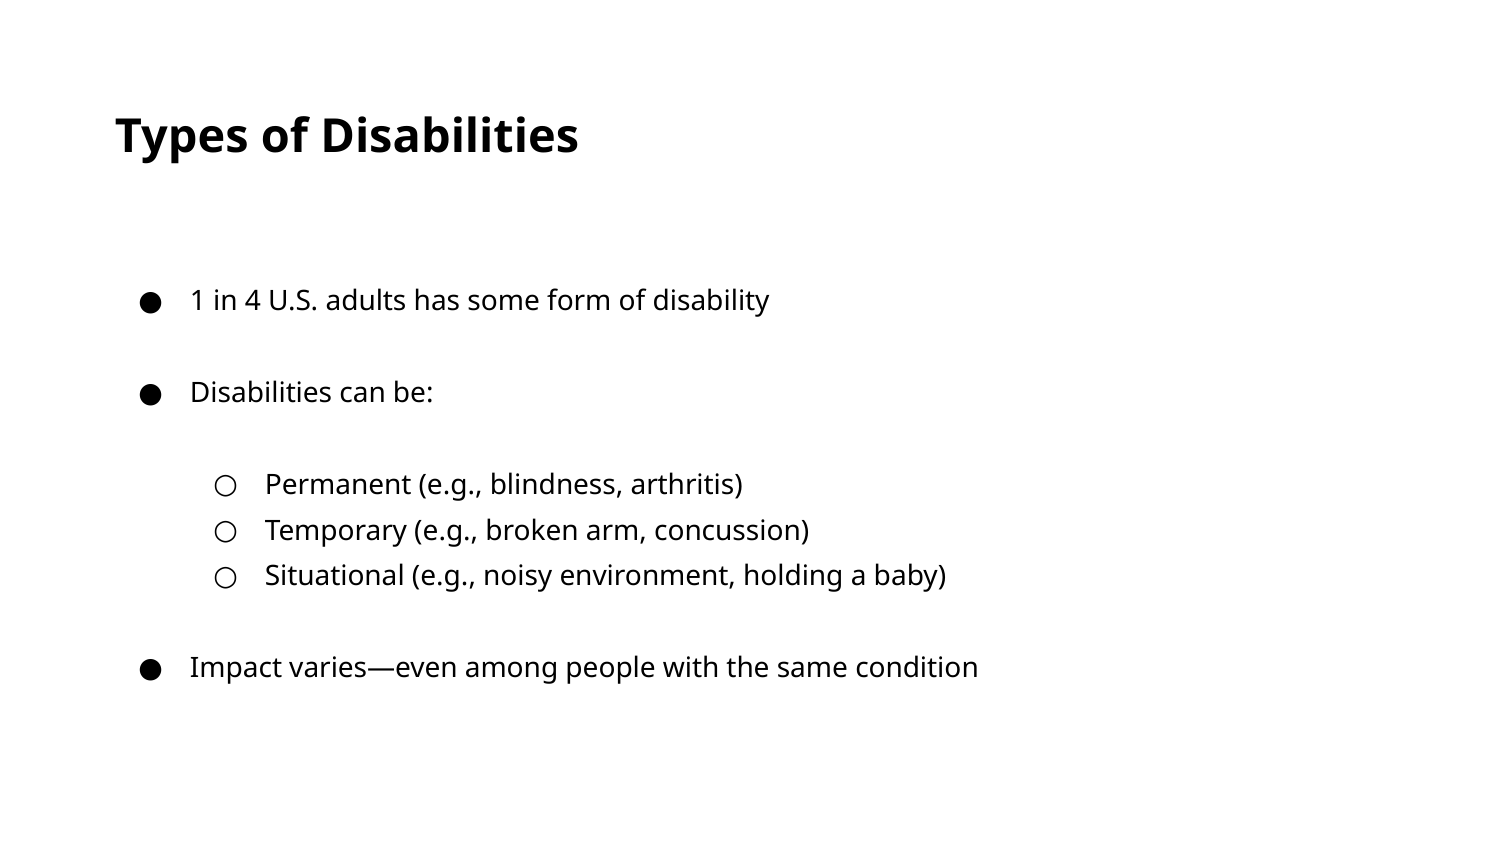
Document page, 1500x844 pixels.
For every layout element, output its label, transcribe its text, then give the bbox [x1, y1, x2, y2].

text_box [99, 157, 655, 196]
title Types of Disabilities [99, 99, 1161, 157]
text_box 1 in 4 U.S. adults has some form of disability Disabilities can be: Permanent (e.g., blindness, arthritis) Temporary (e.g., broken arm, concussion) Situational (e.g., noisy environment, holding a baby) Impact varies—even among people with the same condition [99, 196, 1353, 757]
